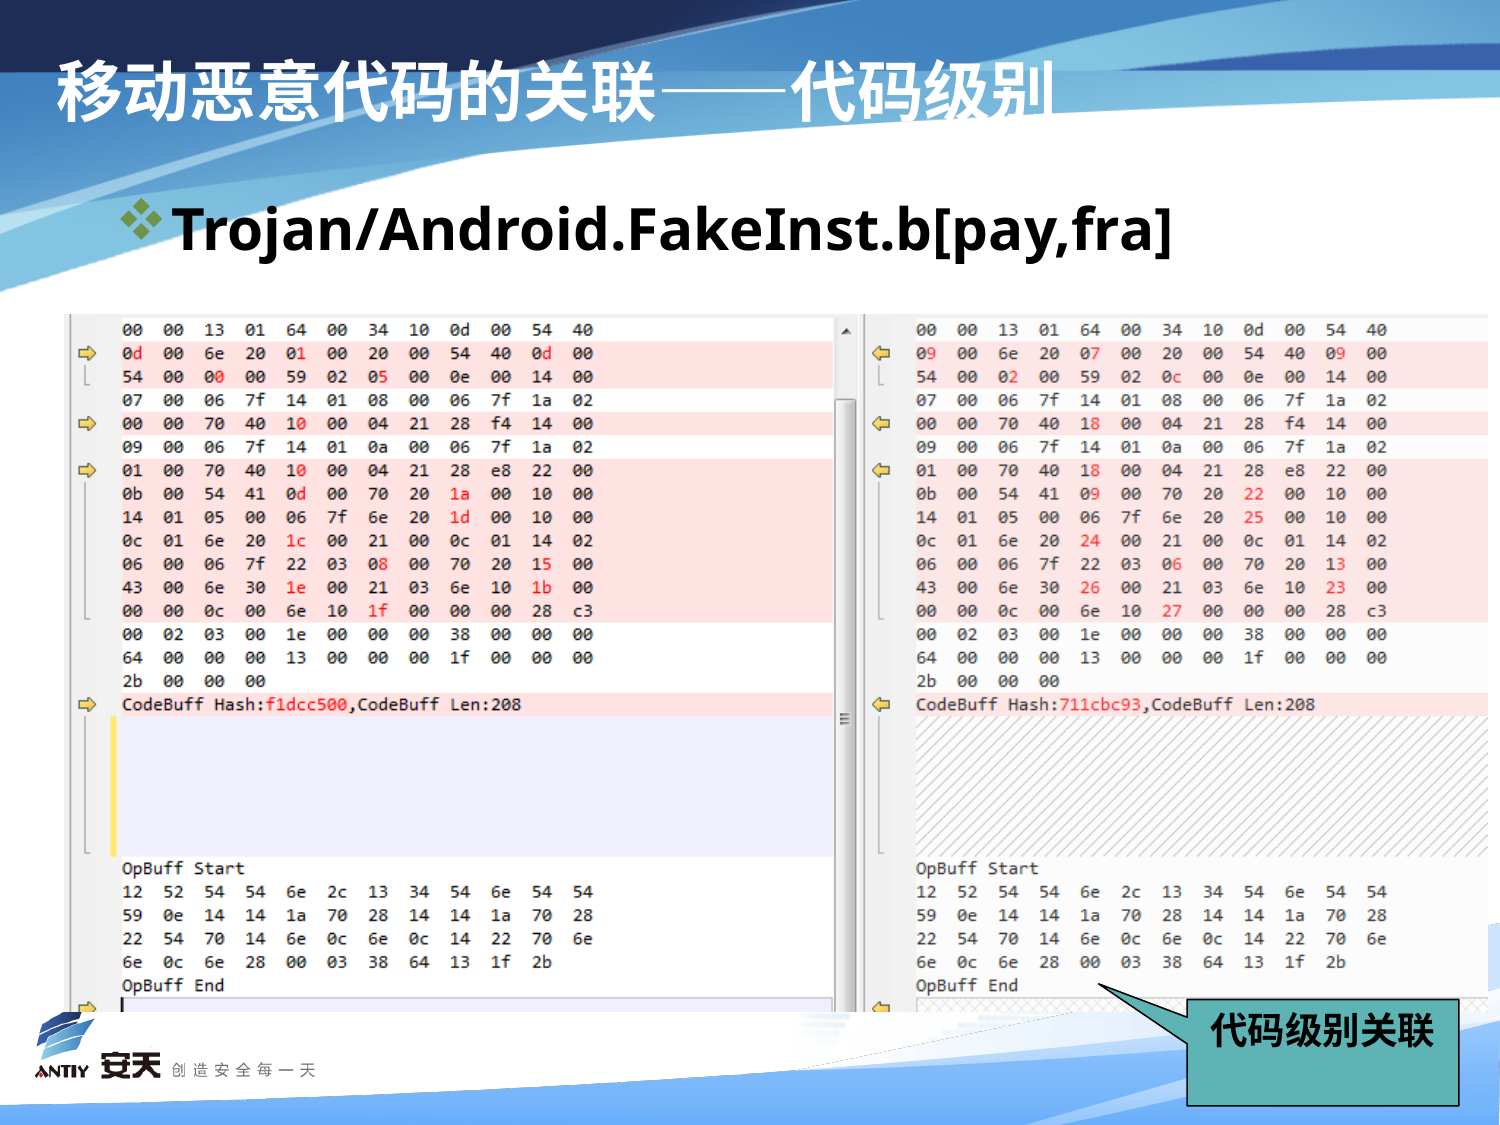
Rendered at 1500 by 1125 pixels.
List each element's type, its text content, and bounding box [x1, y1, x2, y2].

title 移动恶意代码的关联——代码级别 [41, 18, 1326, 162]
list Trojan/Android.FakeInst.b[pay,fra] [100, 184, 1414, 312]
text_box 代码级别关联 [1153, 1021, 1459, 1106]
picture [0, 314, 1500, 1125]
picture [0, 0, 1500, 296]
